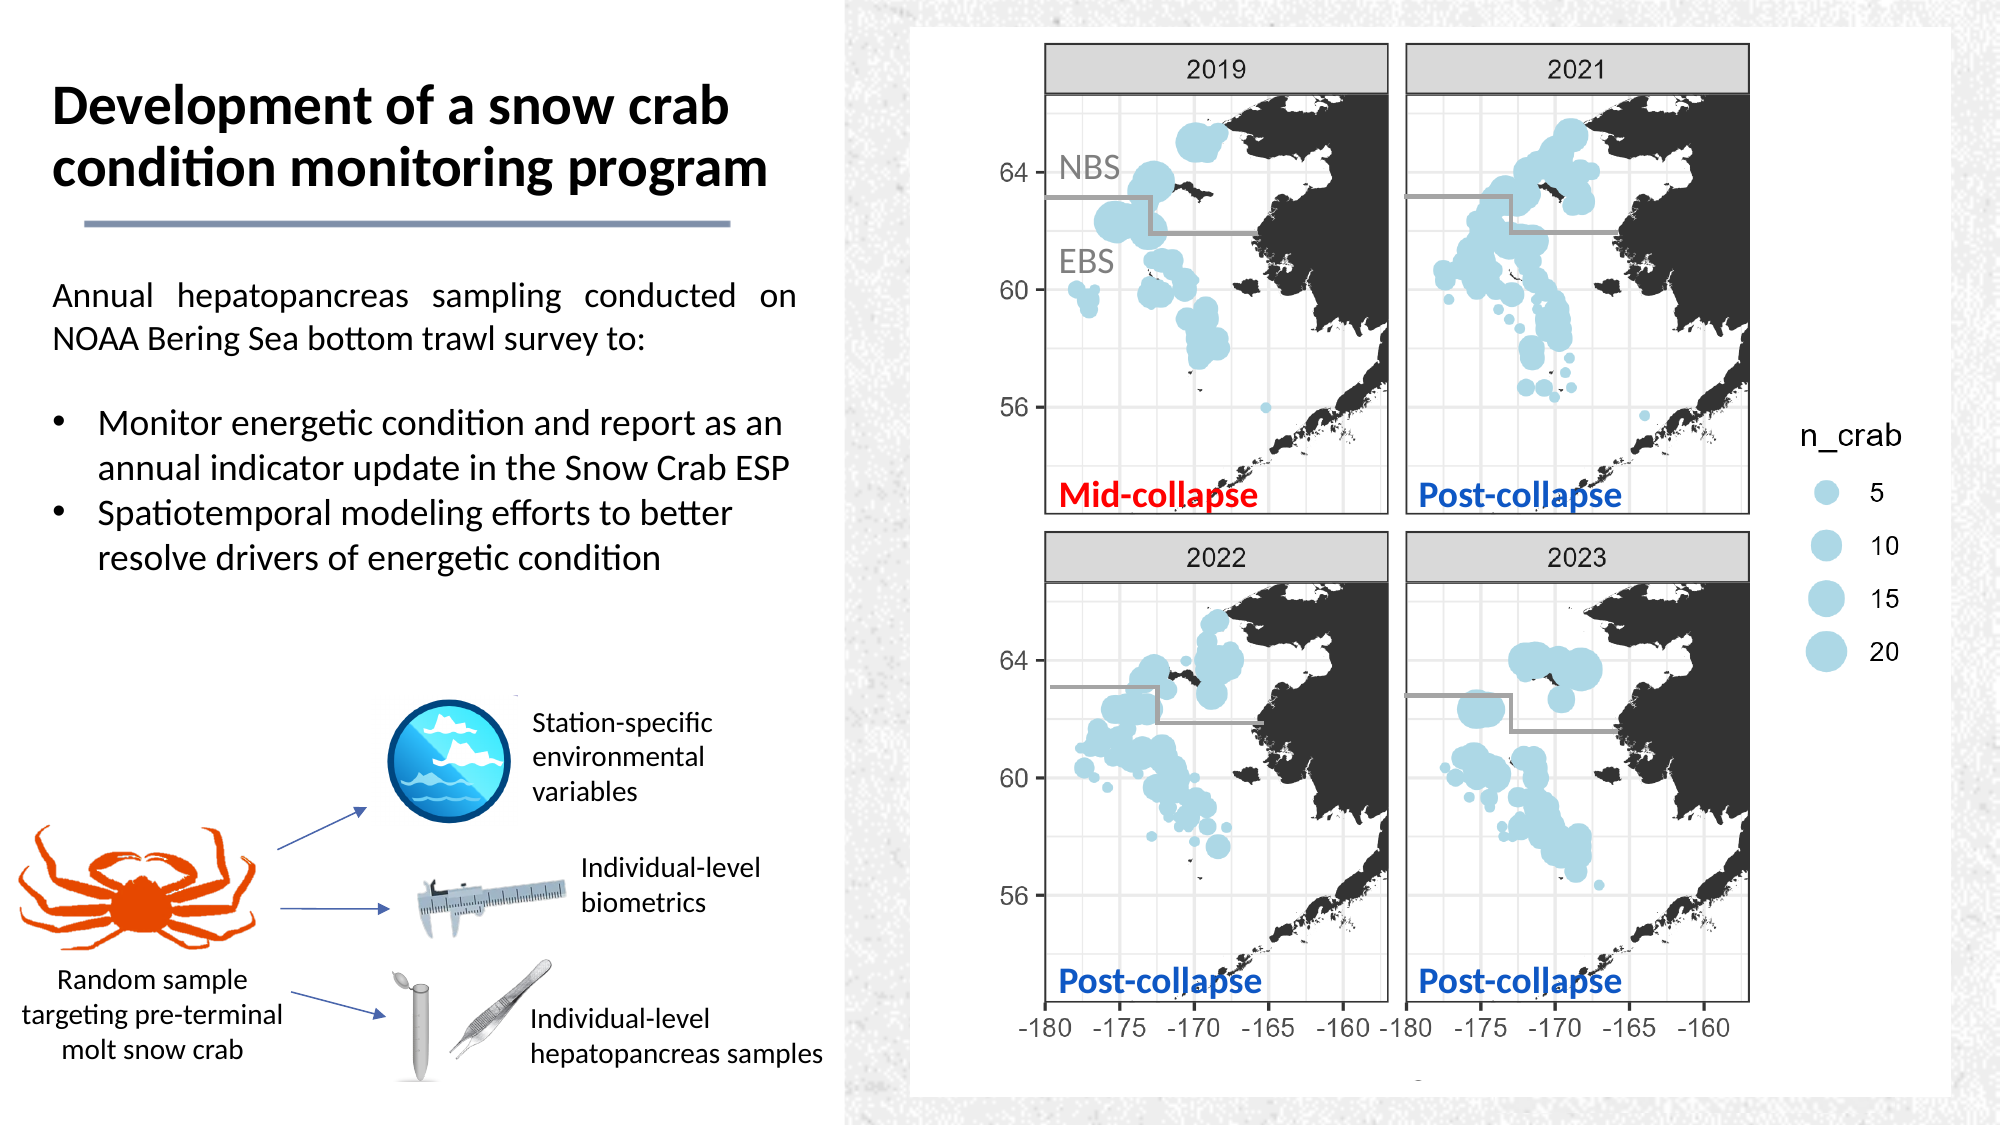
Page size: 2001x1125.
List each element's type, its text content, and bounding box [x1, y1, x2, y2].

picture [6, 821, 267, 971]
list Annual hepatopancreas sampling conducted on NOAA Bering Sea bottom trawl survey to: Monitor energetic condition and report as an annual indicator update in the Snow Crab ESP Spatiotemporal modeling efforts to better resolve drivers of energetic condition [52, 264, 799, 619]
text_box Station-specific environmental variables [520, 695, 873, 816]
text_box Random sample targeting pre-terminal molt snow crab [0, 952, 315, 1073]
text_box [1050, 686, 1265, 724]
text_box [1403, 695, 1619, 732]
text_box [277, 806, 368, 850]
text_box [1043, 197, 1258, 234]
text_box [290, 991, 380, 1018]
picture [72, 205, 748, 242]
picture [366, 695, 622, 1117]
text_box Individual-level biometrics [582, 840, 873, 926]
title Development of a snow crab condition monitoring program [52, 29, 834, 206]
picture [845, 0, 2000, 1125]
text_box Individual-level hepatopancreas samples [593, 992, 859, 1078]
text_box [1403, 196, 1619, 233]
